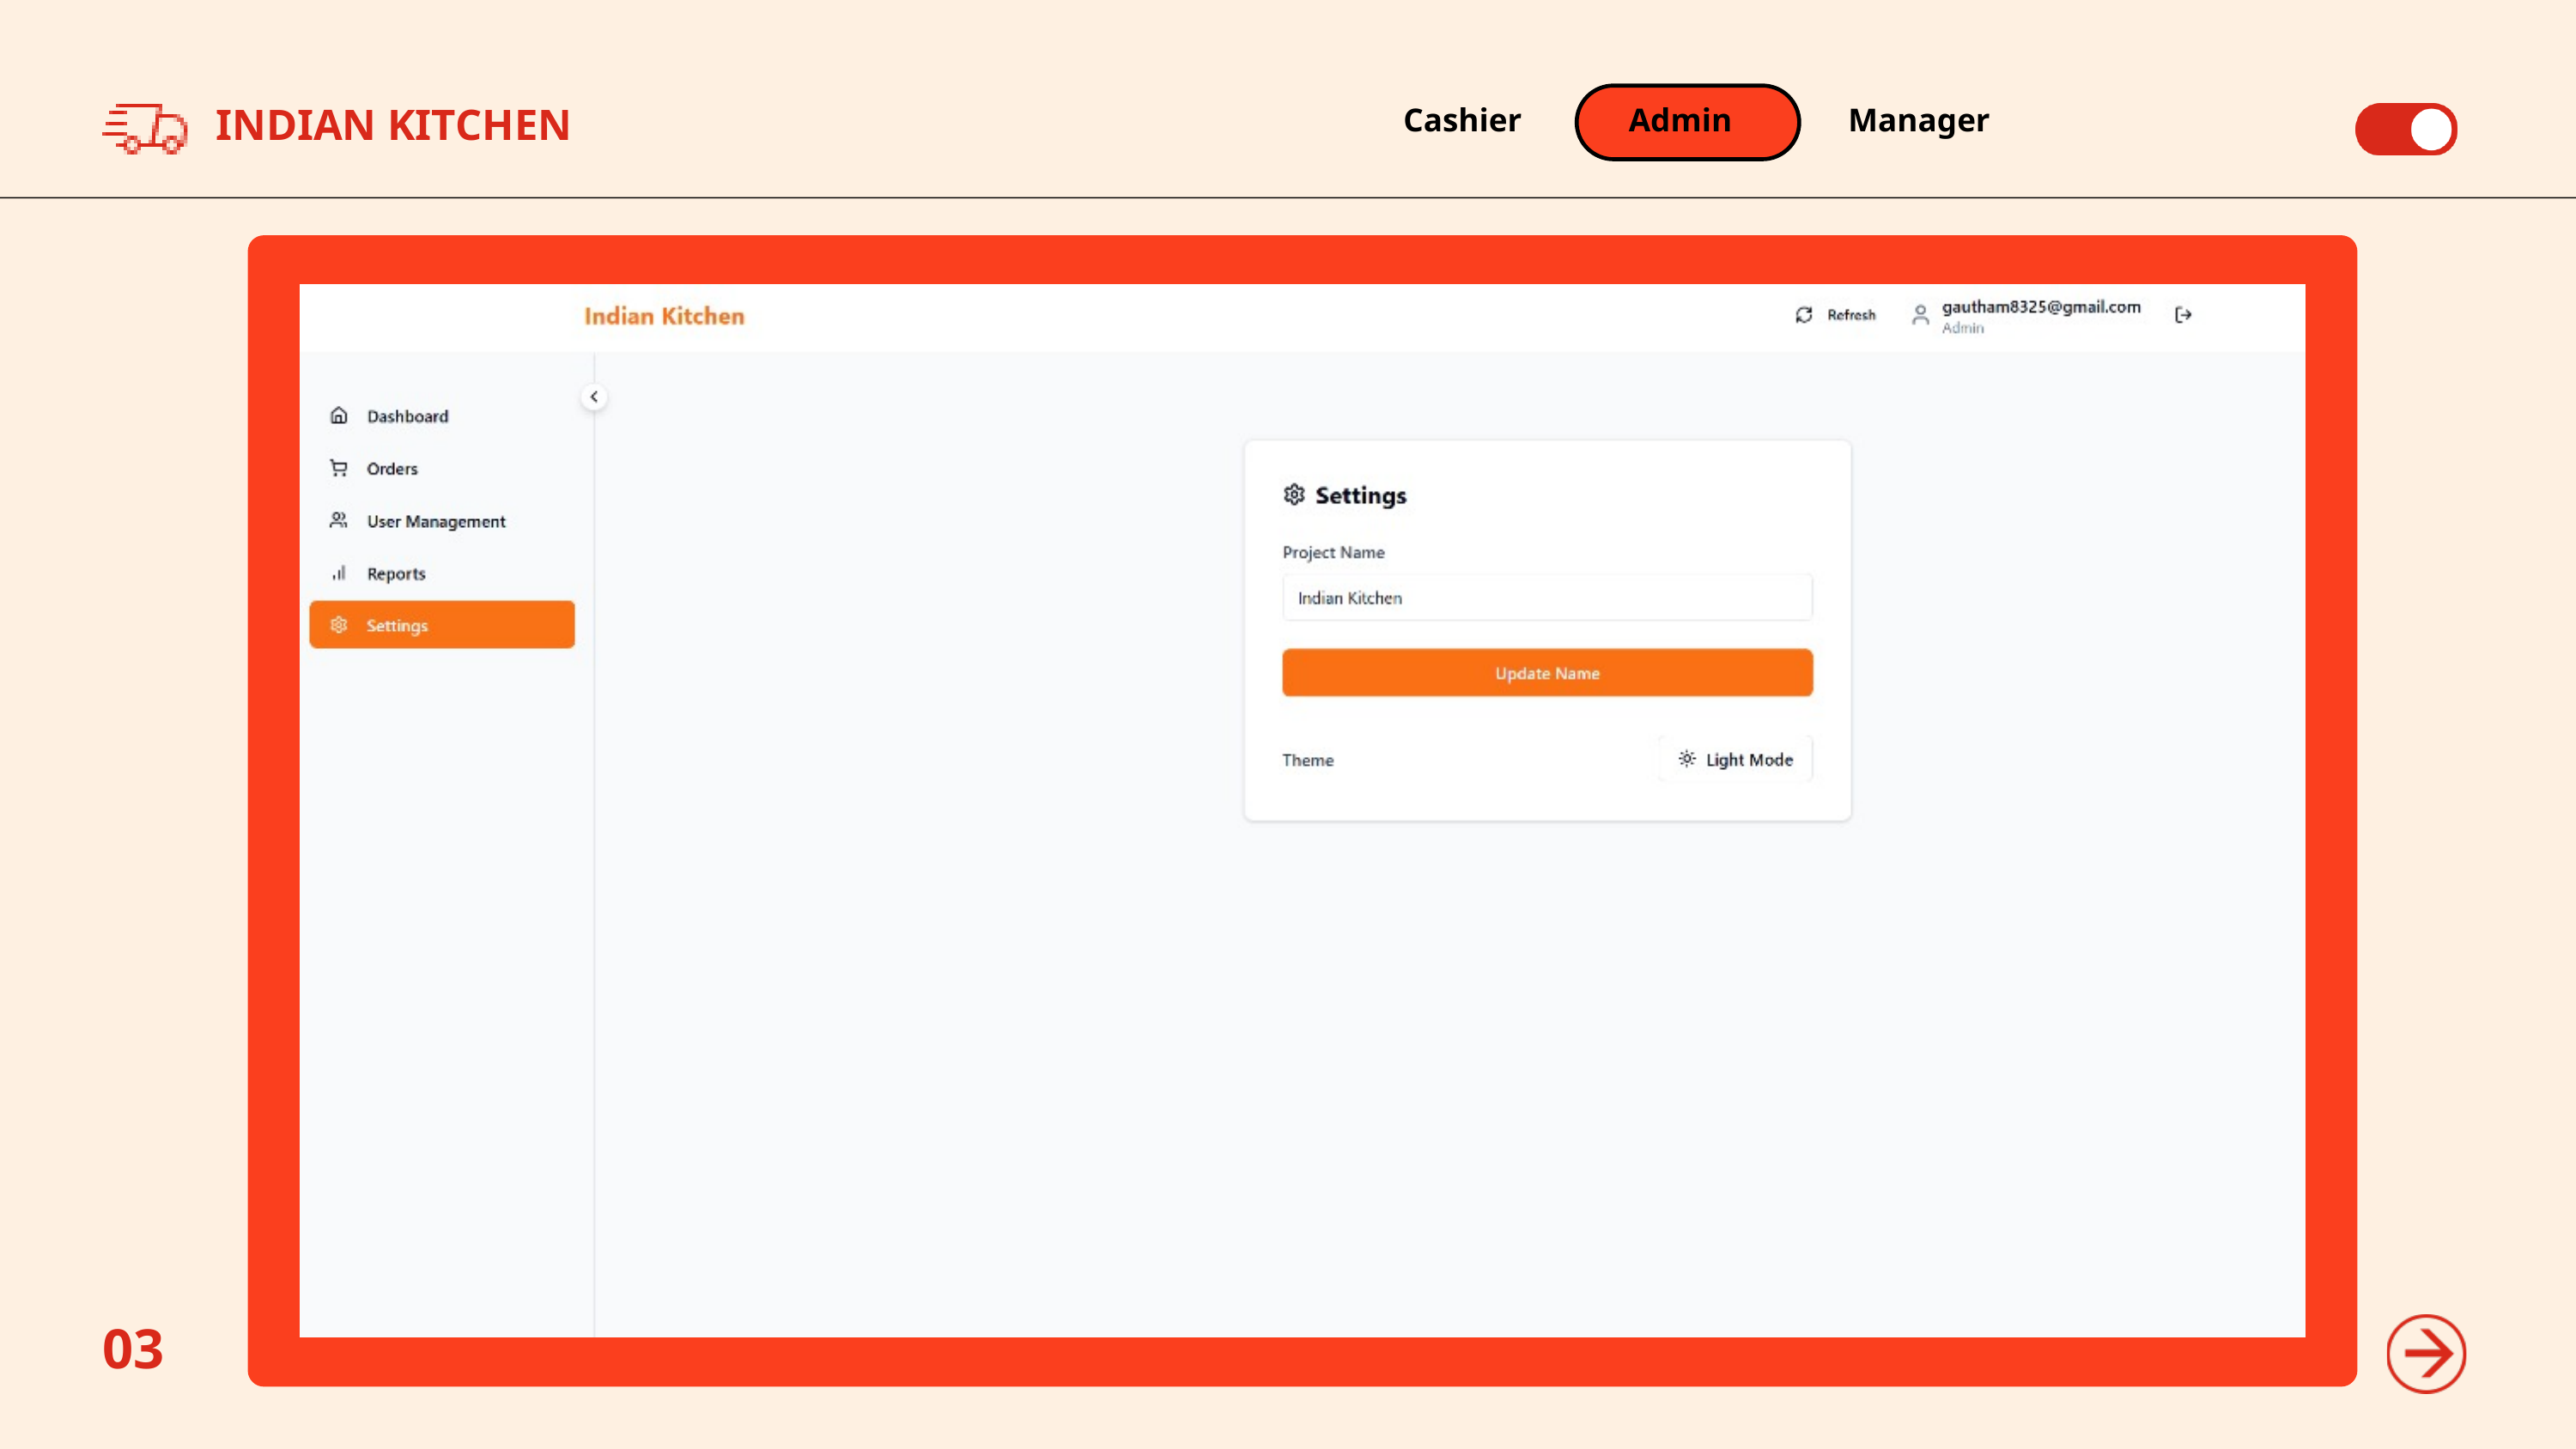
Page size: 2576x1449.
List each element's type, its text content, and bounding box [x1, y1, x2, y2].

text_box Manager [1848, 103, 2117, 138]
text_box [102, 104, 188, 155]
text_box [2354, 103, 2458, 155]
text_box 03 [102, 1320, 188, 1380]
text_box Cashier [1403, 103, 1571, 138]
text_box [1576, 85, 1800, 160]
text_box INDIAN KITCHEN [216, 103, 626, 149]
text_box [249, 237, 2356, 1385]
text_box [2386, 1314, 2467, 1394]
